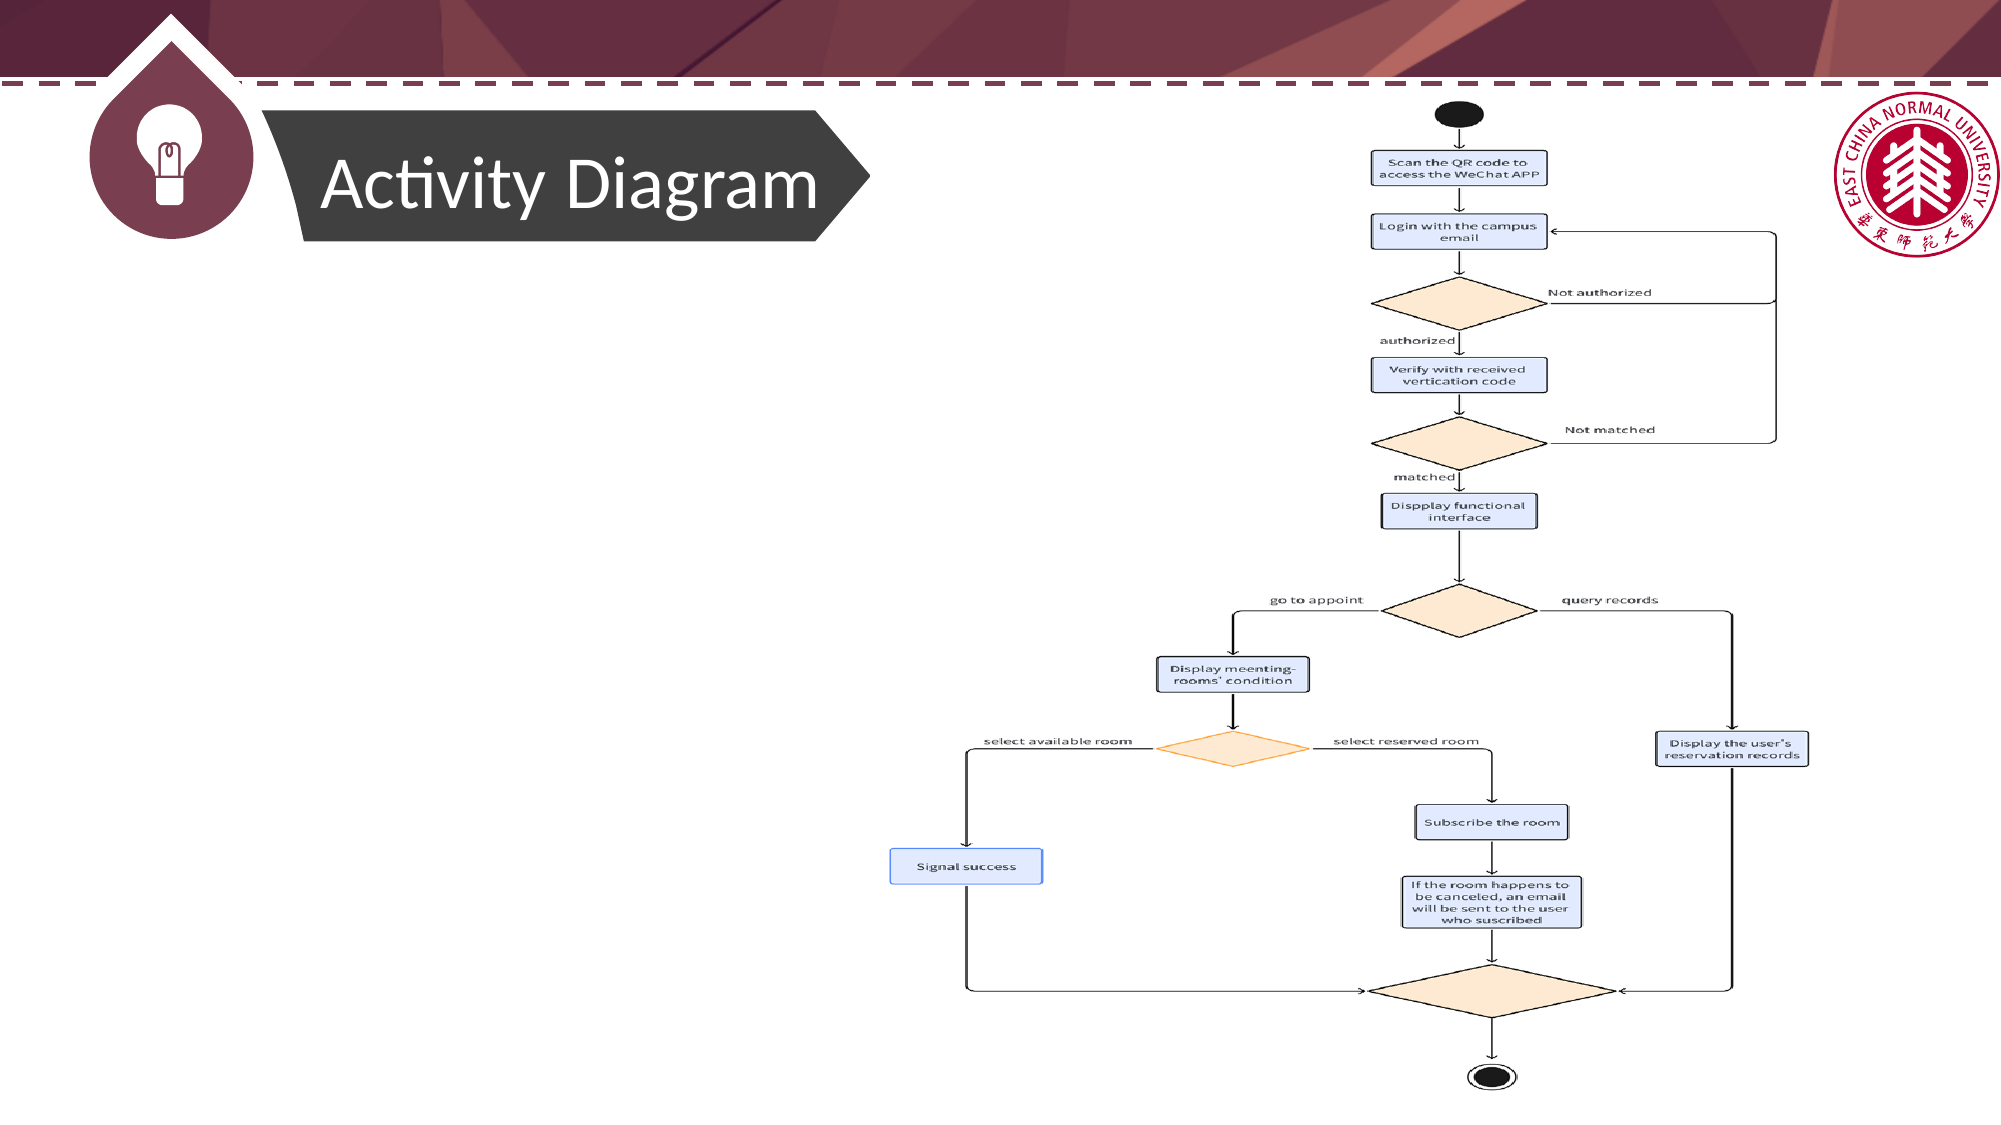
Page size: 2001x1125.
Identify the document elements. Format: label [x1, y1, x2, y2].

text_box [261, 110, 870, 242]
picture [0, 0, 2001, 77]
text_box [88, 84, 255, 240]
text_box [100, 77, 133, 83]
text_box [128, 77, 215, 83]
text_box [136, 104, 202, 206]
text_box [210, 77, 242, 83]
picture [870, 85, 2001, 1101]
text_box [68, 84, 264, 266]
